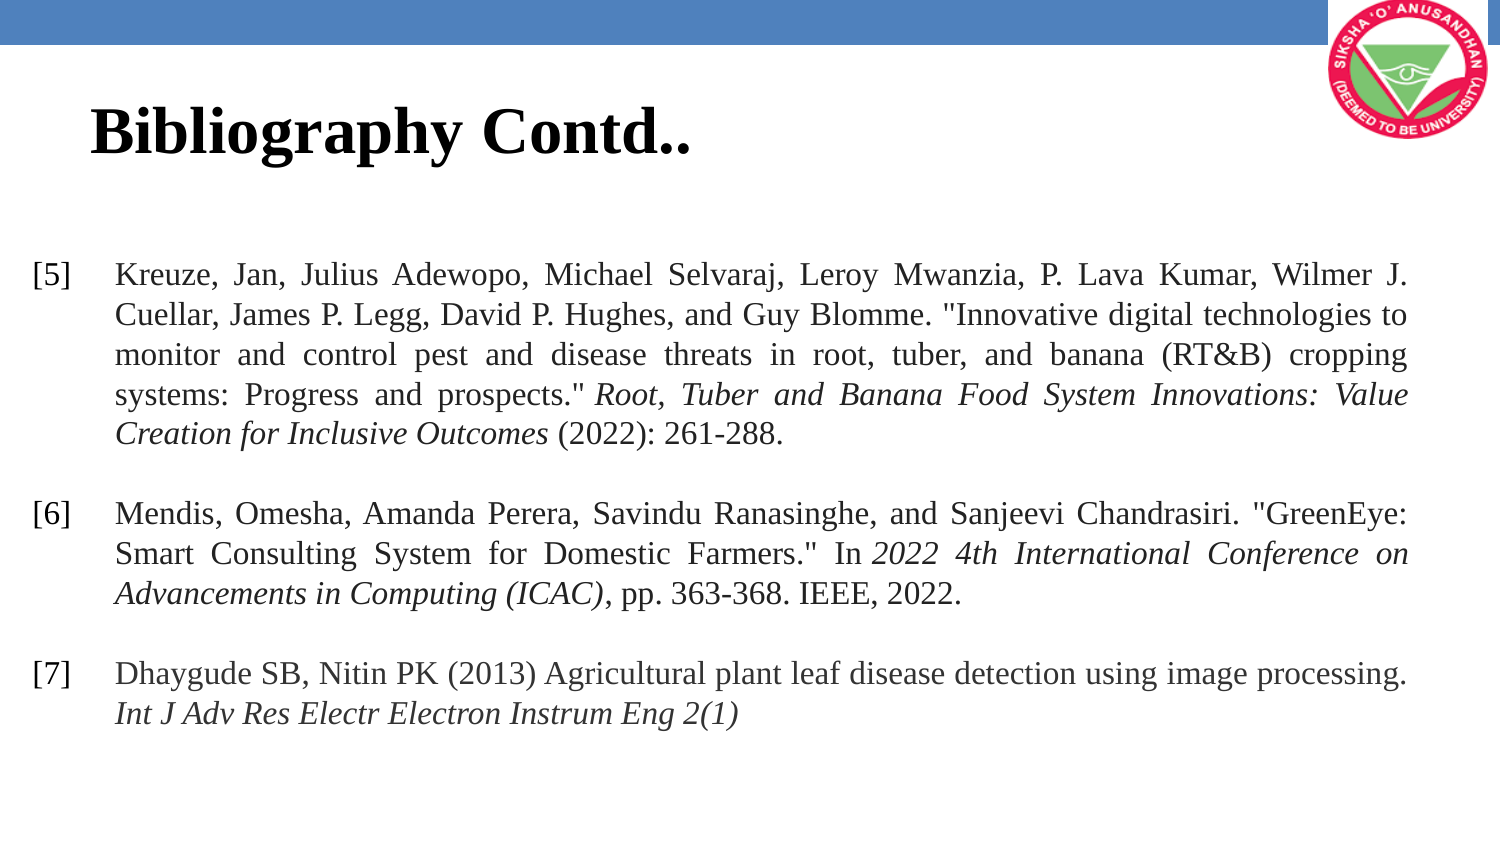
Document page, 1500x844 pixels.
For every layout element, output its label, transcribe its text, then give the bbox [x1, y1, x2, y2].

text_box Kreuze, Jan, Julius Adewopo, Michael Selvaraj, Leroy Mwanzia, P. Lava Kumar, Wilmer J. Cuellar, James P. Legg, David P. Hughes, and Guy Blomme. "Innovative digital technologies to monitor and control pest and disease threats in root, tuber, and banana (RT&B) cropping systems: Progress and prospects." Root, Tuber and Banana Food System Innovations: Value Creation for Inclusive Outcomes (2022): 261-288. Mendis, Omesha, Amanda Perera, Savindu Ranasinghe, and Sanjeevi Chandrasiri. "GreenEye: Smart Consulting System for Domestic Farmers." In 2022 4th International Conference on Advancements in Computing (ICAC), pp. 363-368. IEEE, 2022. Dhaygude SB, Nitin PK (2013) Agricultural plant leaf disease detection using image processing. Int J Adv Res Electr Electron Instrum Eng 2(1) [100, 244, 1425, 844]
title Bibliography Contd.. [75, 65, 1425, 188]
text_box [5] [6] [7] [17, 244, 100, 699]
picture [1328, 0, 1489, 139]
